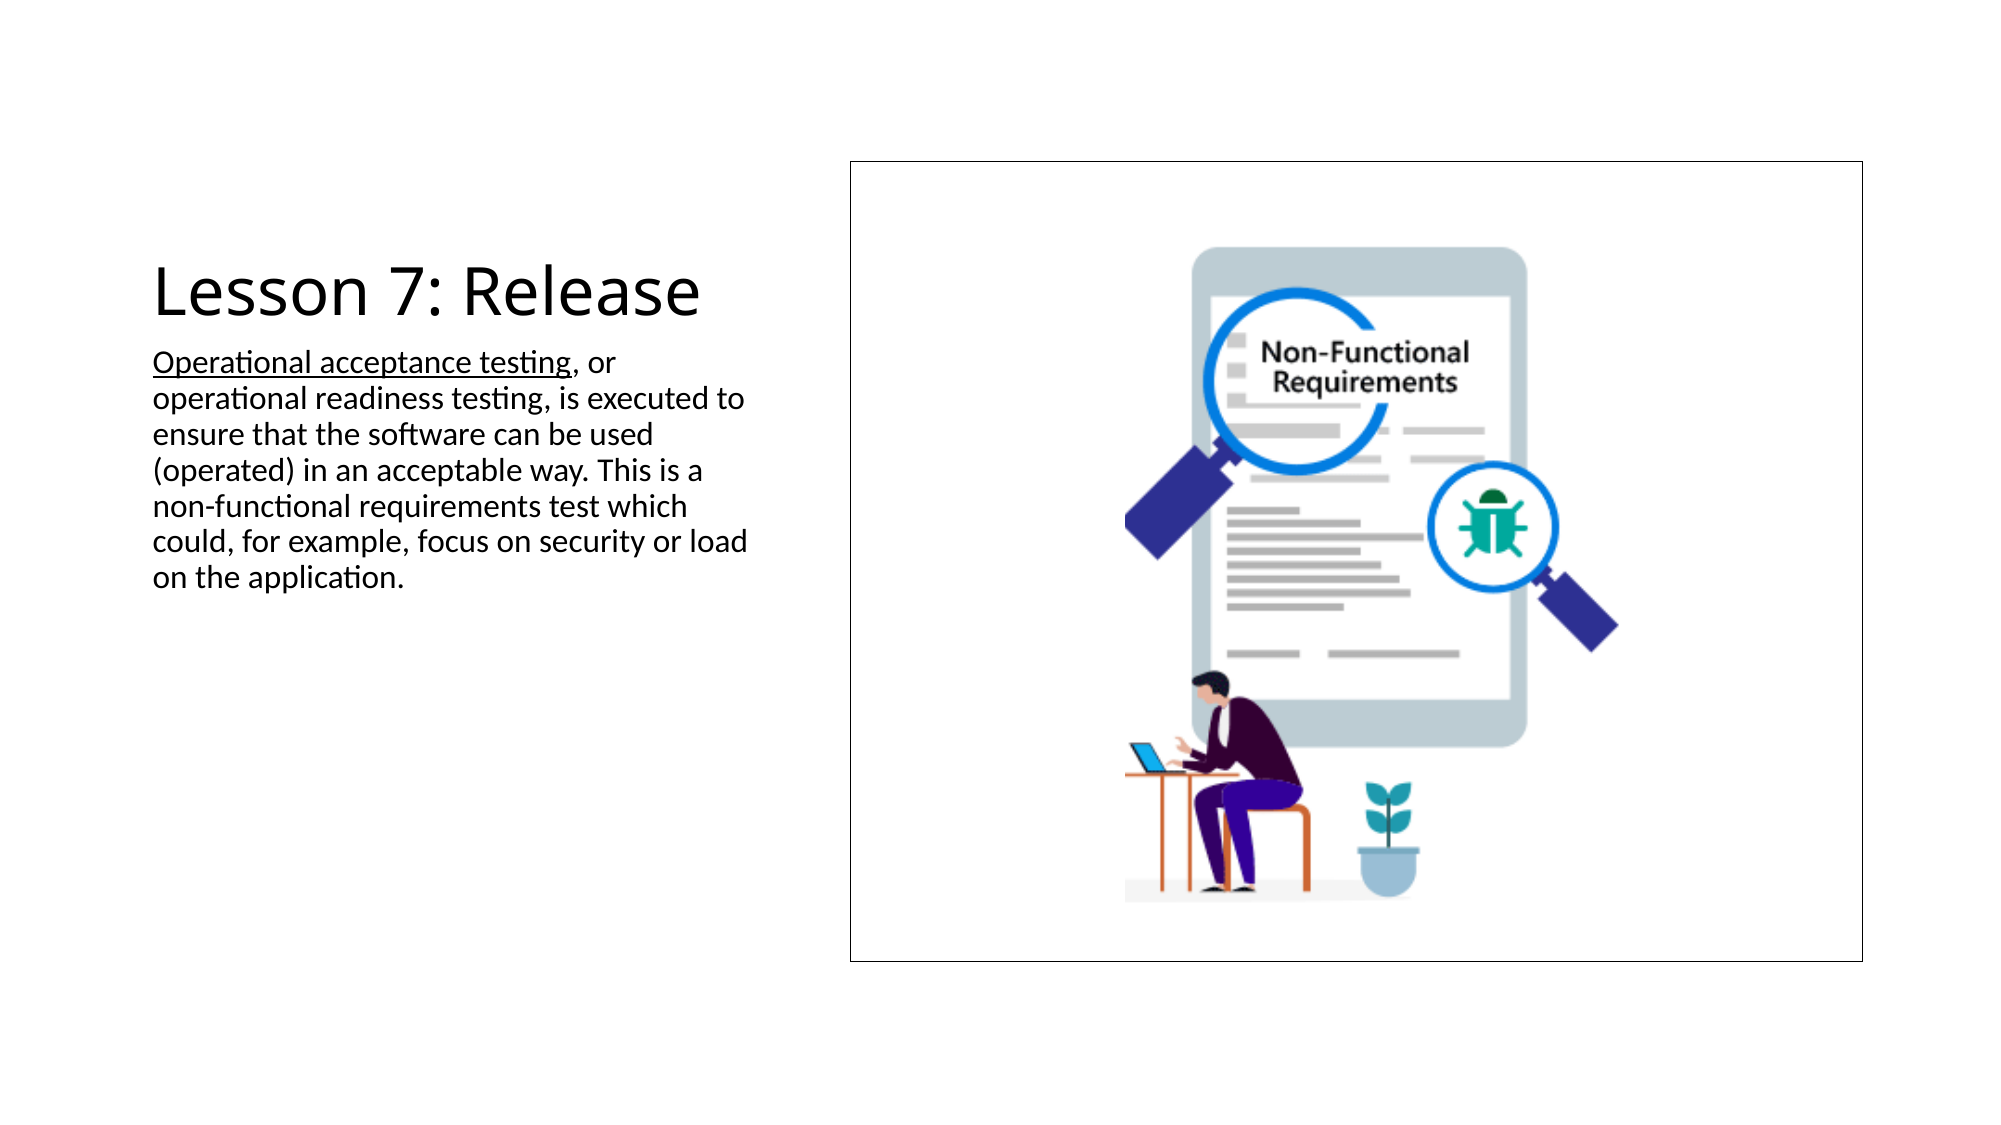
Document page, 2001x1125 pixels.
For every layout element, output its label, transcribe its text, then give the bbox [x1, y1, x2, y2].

list Operational acceptance testing, or operational readiness testing, is executed to ensure that the software can be used (operated) in an acceptable way. This is a non-functional requirements test which could, for example, focus on security or load on the application. [137, 337, 783, 963]
title Lesson 7: Release [137, 75, 783, 337]
picture [1124, 237, 1628, 914]
list [850, 161, 1863, 962]
